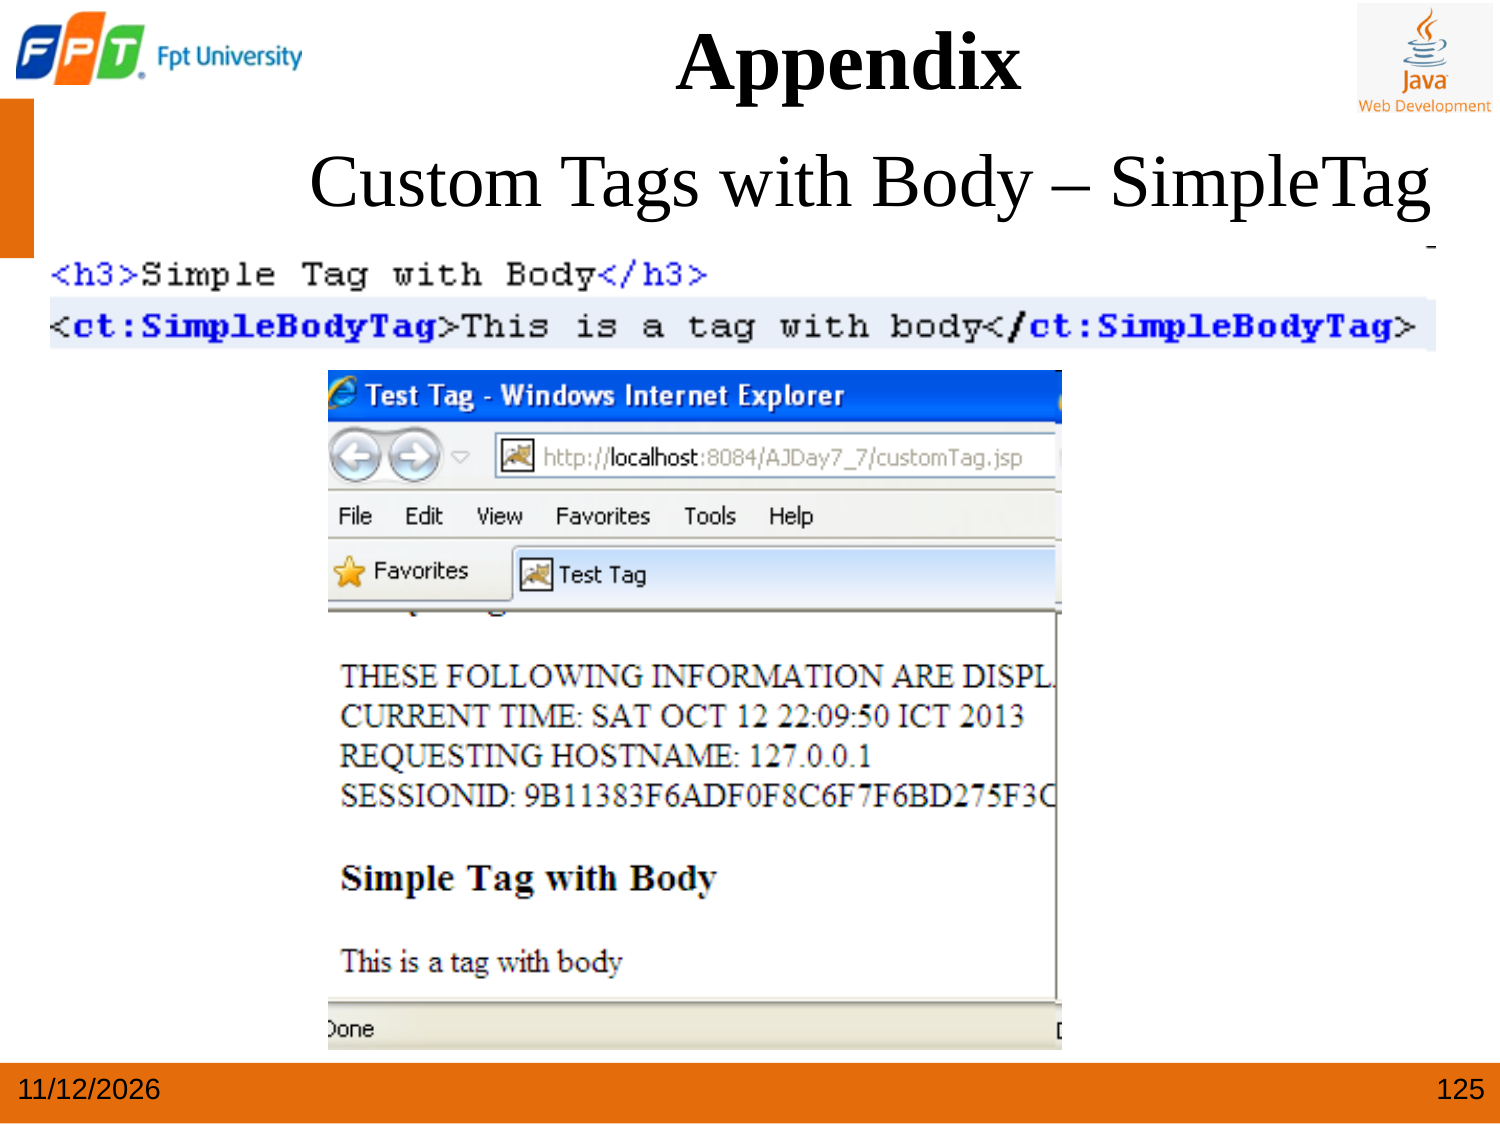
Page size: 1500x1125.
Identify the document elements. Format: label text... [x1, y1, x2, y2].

picture [16, 11, 217, 85]
picture [49, 246, 1436, 358]
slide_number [2, 1063, 231, 1123]
picture [327, 370, 1062, 1050]
slide_number 125 [1050, 1063, 1500, 1124]
title Appendix Custom Tags with Body – SimpleTag [217, 0, 1500, 233]
